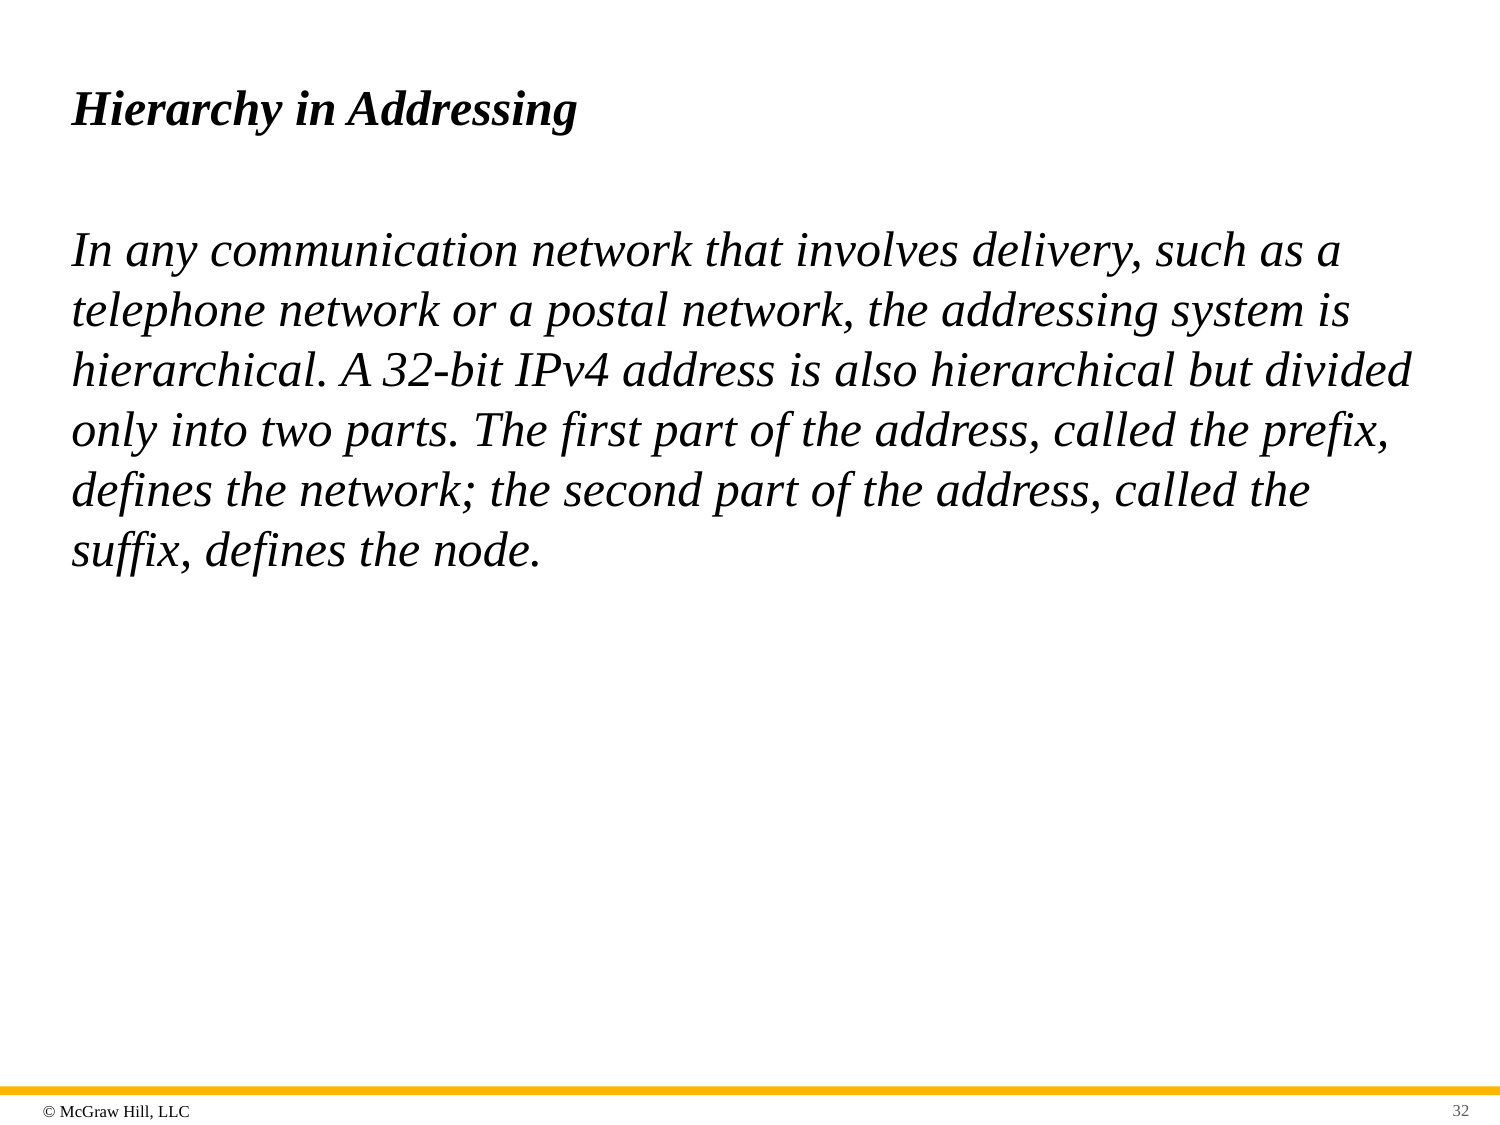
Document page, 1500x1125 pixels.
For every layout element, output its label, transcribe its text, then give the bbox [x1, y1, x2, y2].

slide_number 32 [1418, 1096, 1477, 1123]
title Hierarchy in Addressing [56, 50, 1444, 162]
list In any communication network that involves delivery, such as a telephone network or a postal network, the addressing system is hierarchical. A 32-bit IPv4 address is also hierarchical but divided only into two parts. The first part of the address, called the prefix, defines the network; the second part of the address, called the suffix, defines the node. [56, 209, 1444, 872]
